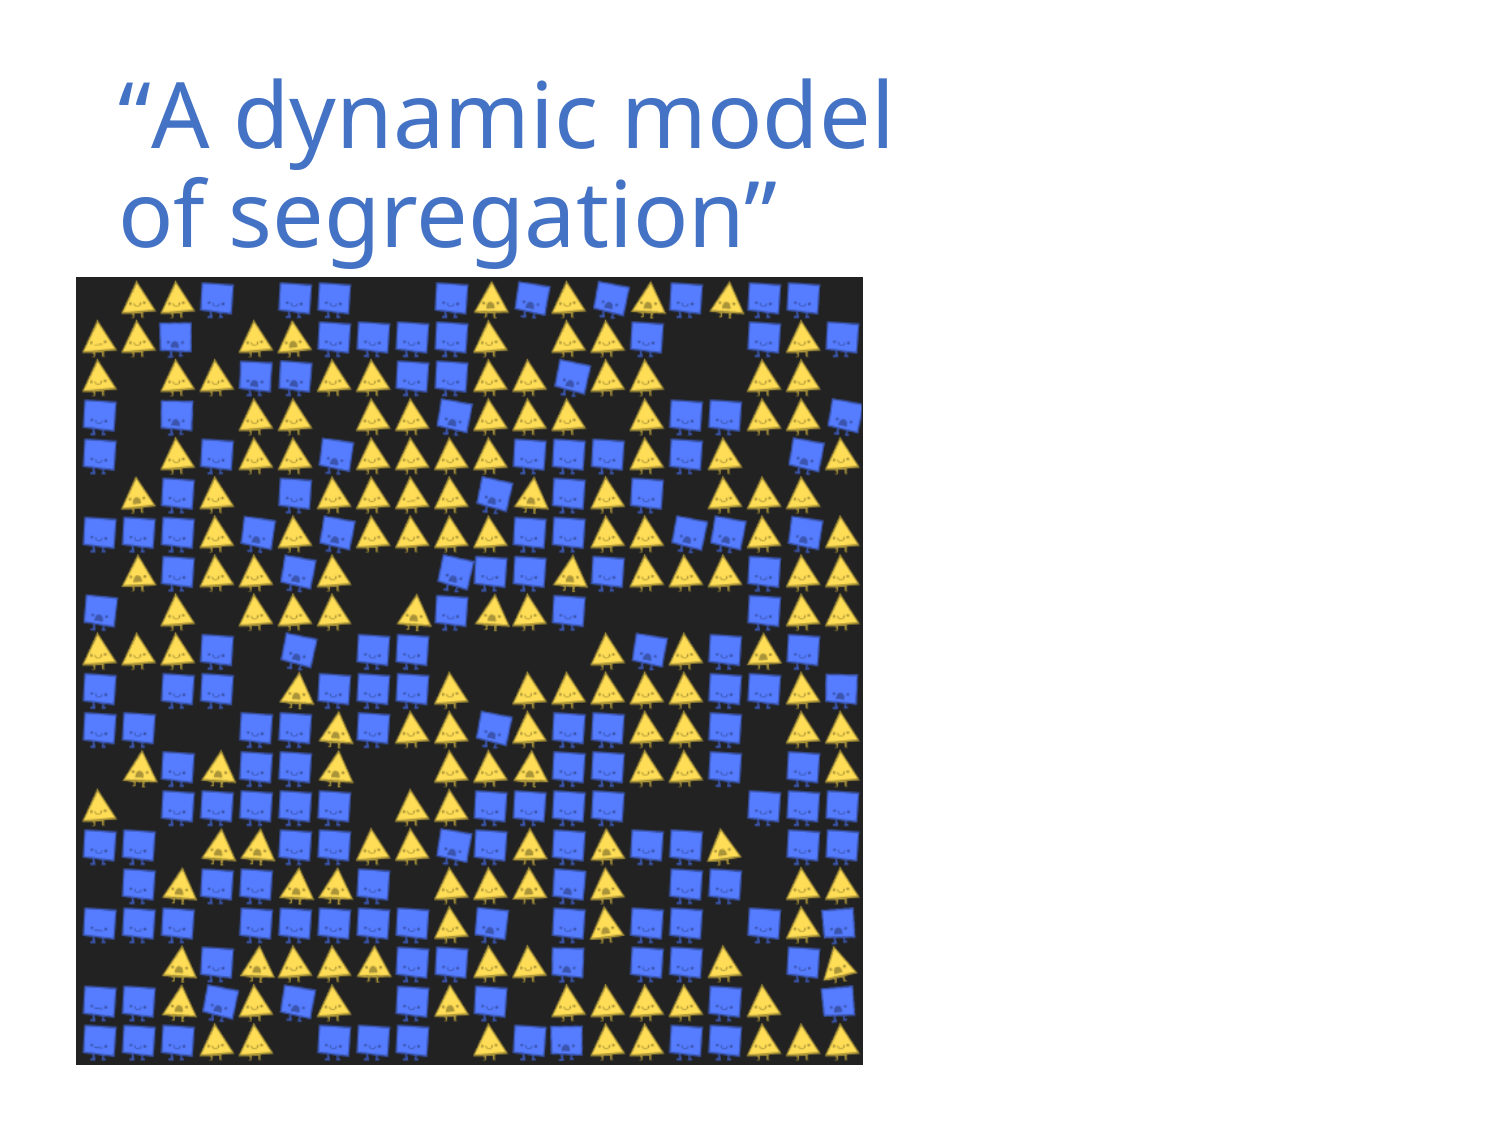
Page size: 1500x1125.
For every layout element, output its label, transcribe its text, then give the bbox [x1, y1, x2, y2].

picture [76, 277, 863, 1066]
title “A dynamic model of segregation” [103, 59, 1397, 278]
